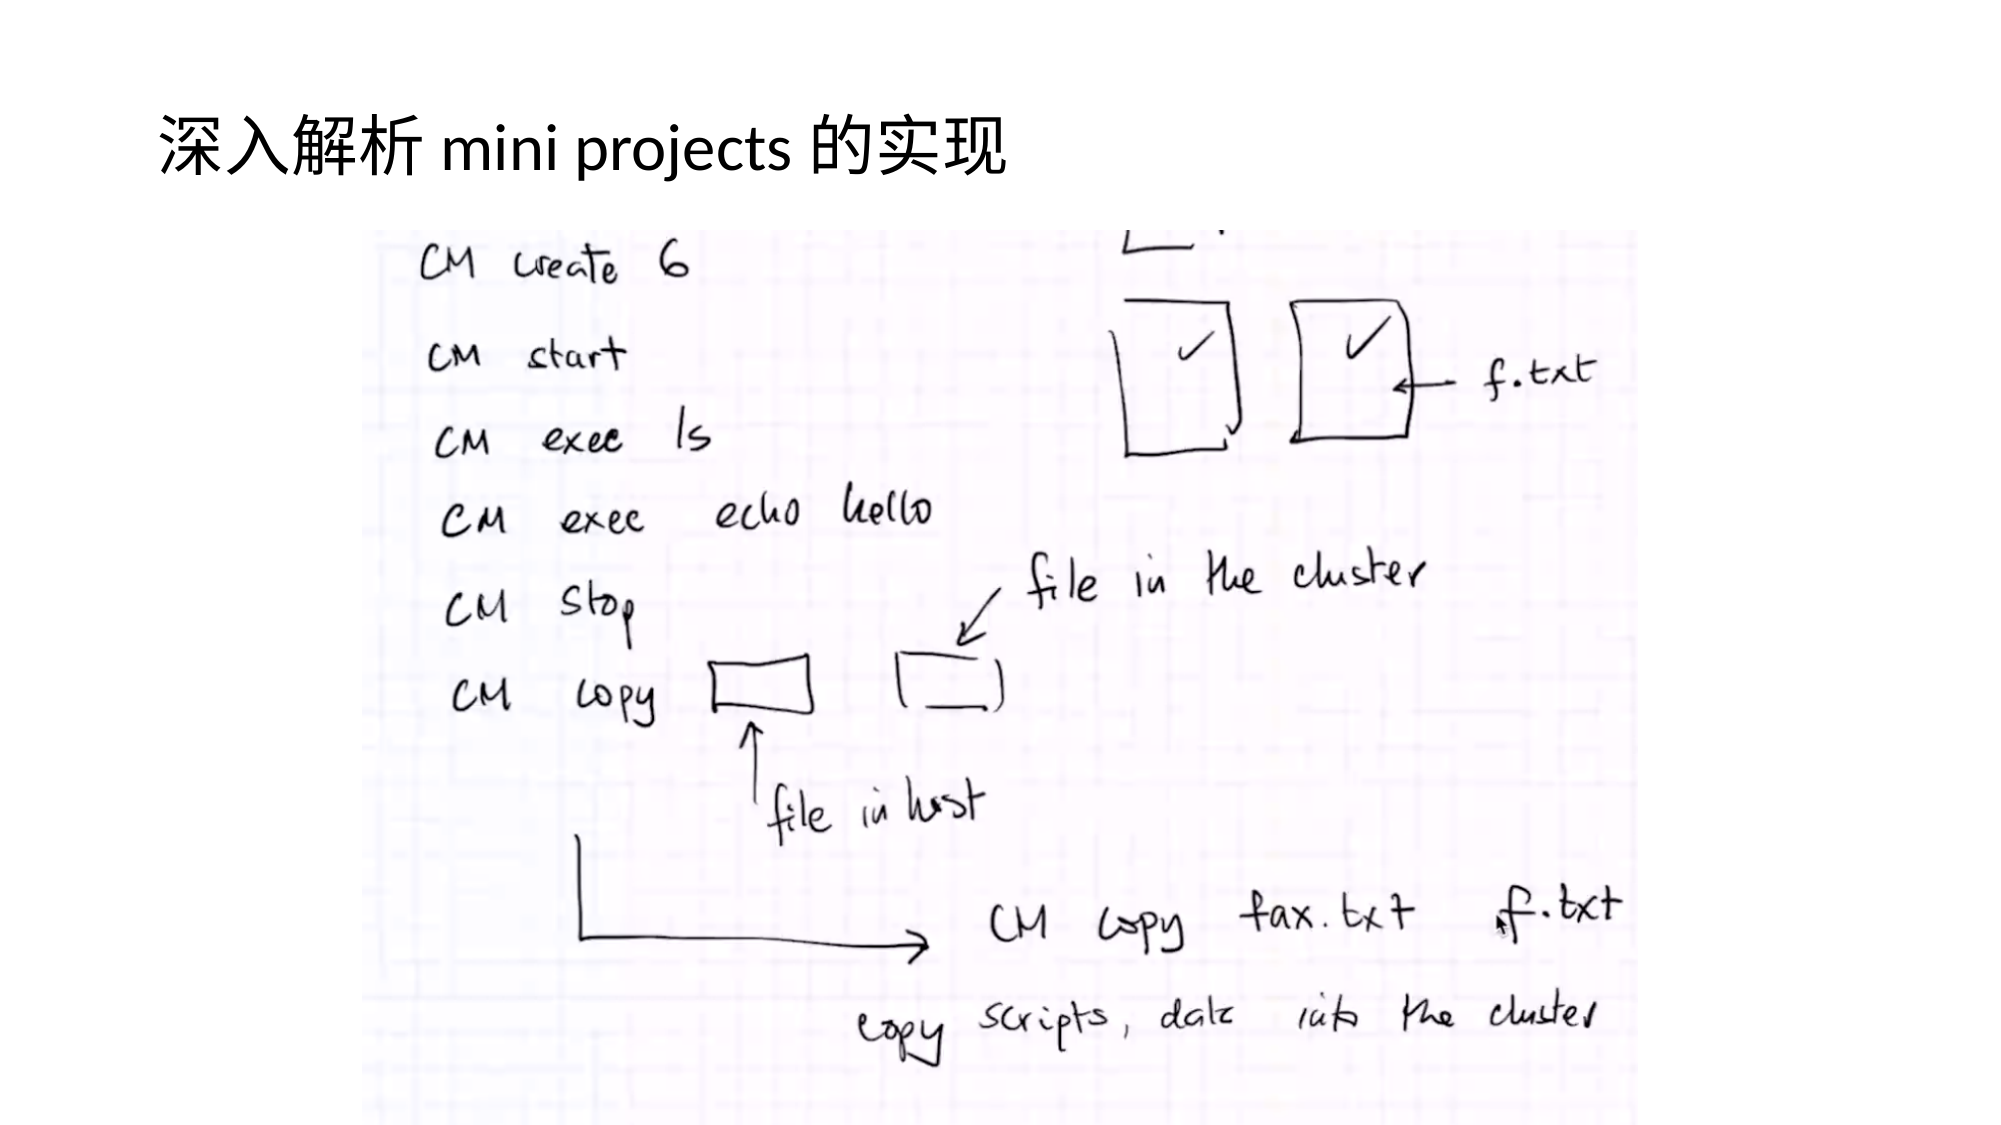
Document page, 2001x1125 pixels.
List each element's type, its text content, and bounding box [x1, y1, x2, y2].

text_box 深入解析mini projects的实现 [143, 96, 1144, 192]
picture [362, 230, 1638, 1125]
